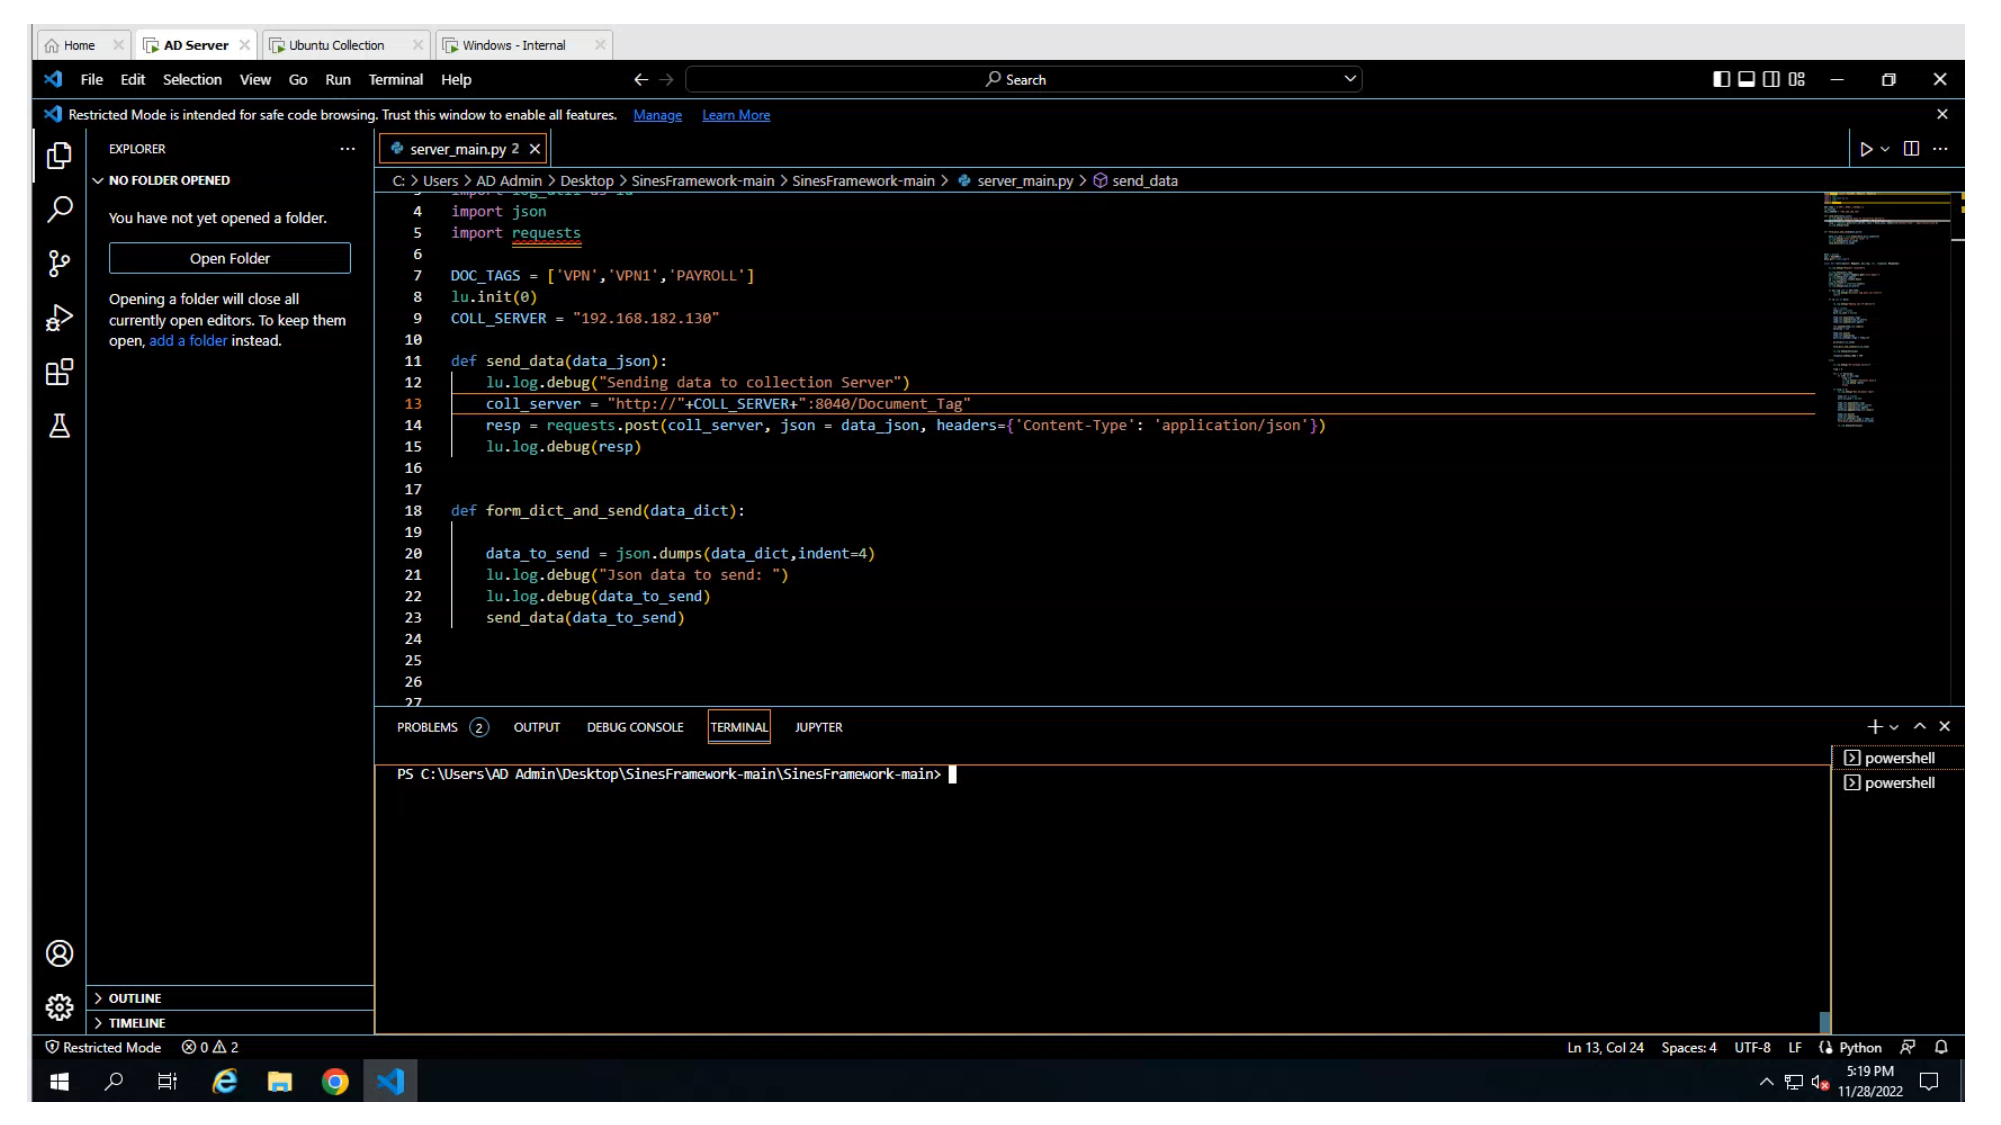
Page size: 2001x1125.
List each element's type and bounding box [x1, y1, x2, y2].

text_box [26, 24, 1966, 1103]
